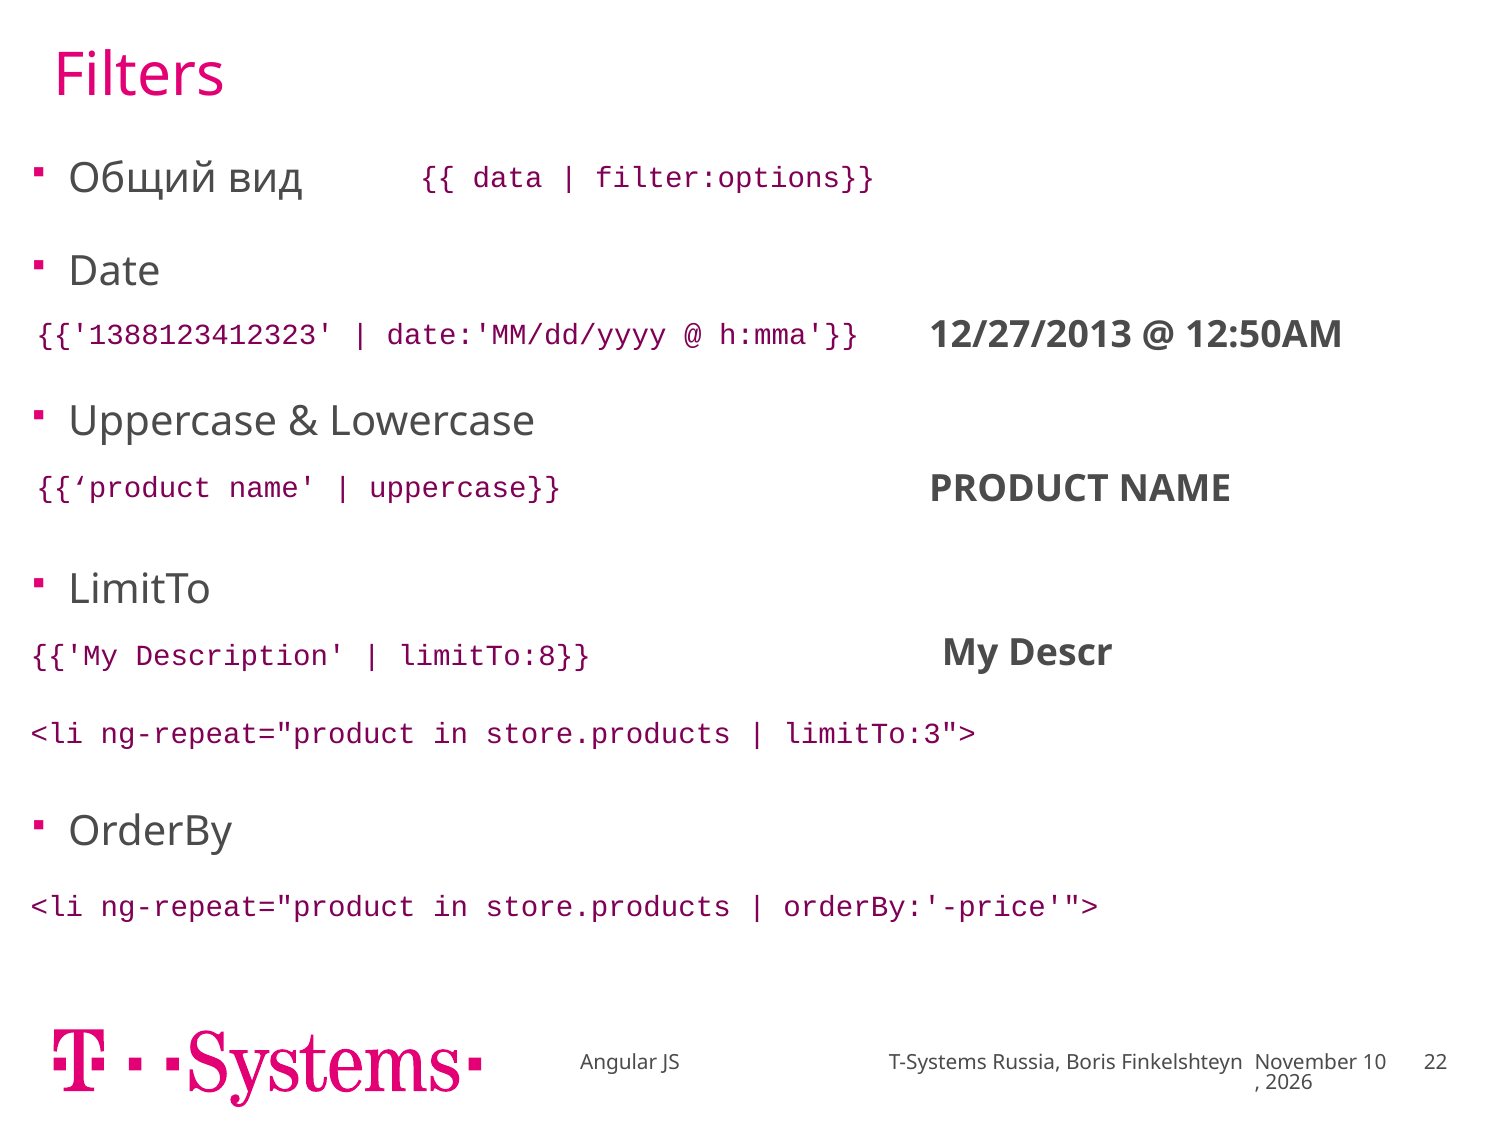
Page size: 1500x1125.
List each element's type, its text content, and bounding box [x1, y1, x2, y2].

table_header <li ng-repeat="product in store.products | limitTo:3"> [16, 712, 1013, 772]
text_box OrderBy [31, 783, 956, 864]
table_header {{'1388123412323' | date:'MM/dd/yyyy @ h:mma'}} [21, 313, 891, 373]
title Filters [53, 43, 1447, 132]
table_header {{ data | filter:options}} [405, 156, 1084, 216]
text_box Date [31, 223, 956, 305]
table_header <li ng-repeat="product in store.products | orderBy:'-price'"> [16, 885, 1176, 945]
table_header {{‘product name' | uppercase}} [21, 467, 891, 526]
text_box 12/27/2013 @ 12:50AM [917, 304, 1434, 361]
footer Angular JS T-Systems Russia, Boris Finkelshteyn [567, 1038, 1244, 1087]
slide_number 22 [1399, 1038, 1448, 1087]
text_box LimitTo [31, 541, 956, 622]
text_box Uppercase & Lowercase [31, 373, 956, 454]
text_box Общий вид [31, 130, 472, 212]
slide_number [1254, 1038, 1389, 1087]
text_box PRODUCT NAME [917, 457, 1434, 515]
text_box My Descr [930, 621, 1447, 679]
table_header {{'My Description' | limitTo:8}} [16, 635, 885, 694]
